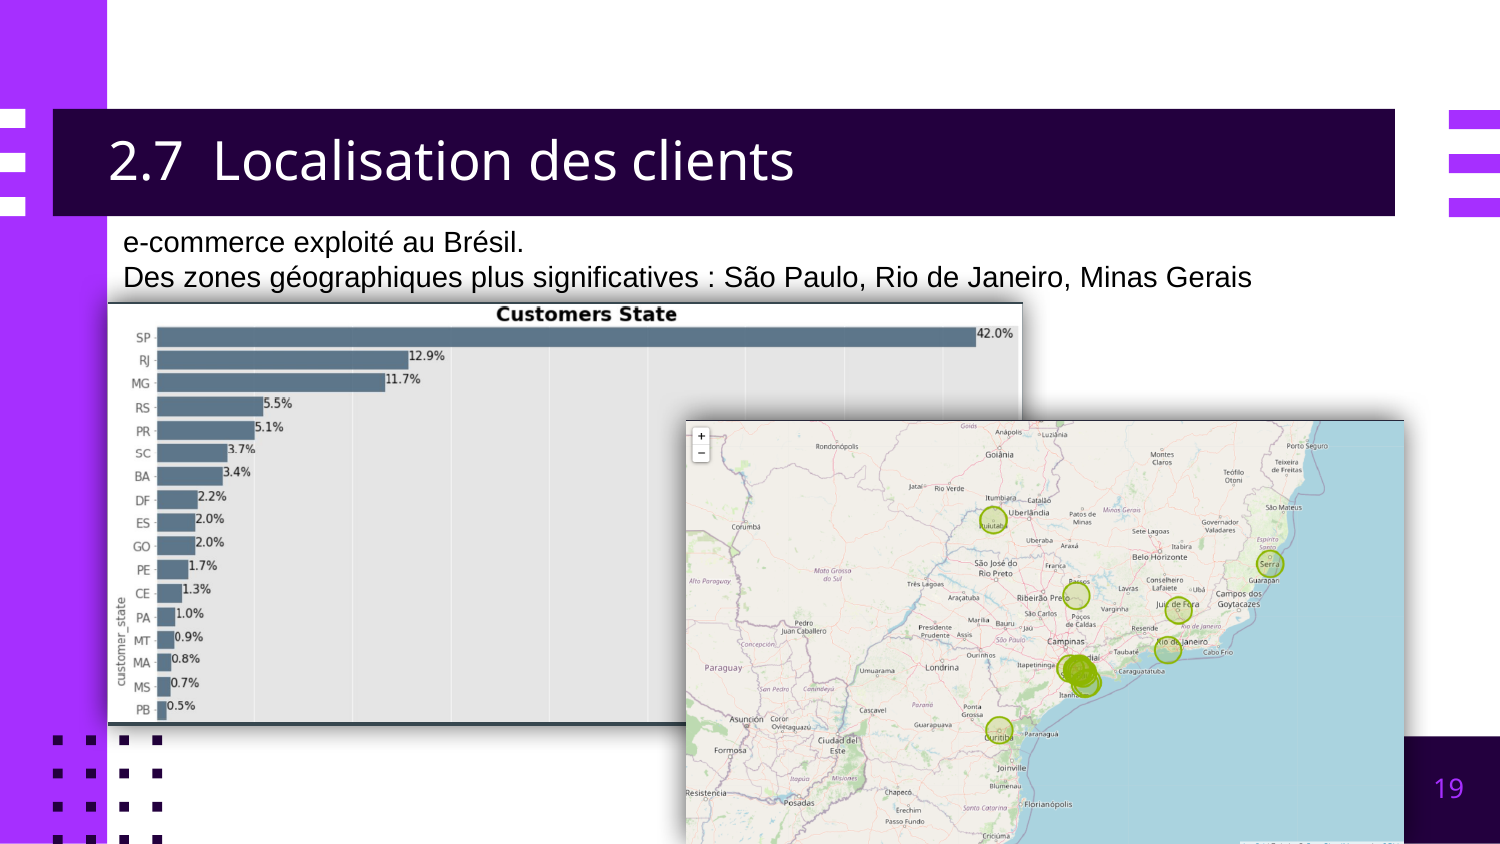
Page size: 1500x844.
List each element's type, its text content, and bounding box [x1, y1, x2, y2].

text_box e-commerce exploité au Brésil. Des zones géographiques plus significatives : São Paulo, Rio de Janeiro, Minas Gerais [108, 216, 1396, 301]
slide_number 19 [1421, 736, 1500, 844]
picture [108, 301, 1404, 844]
title 2.7 Localisation des clients [108, 108, 1396, 216]
